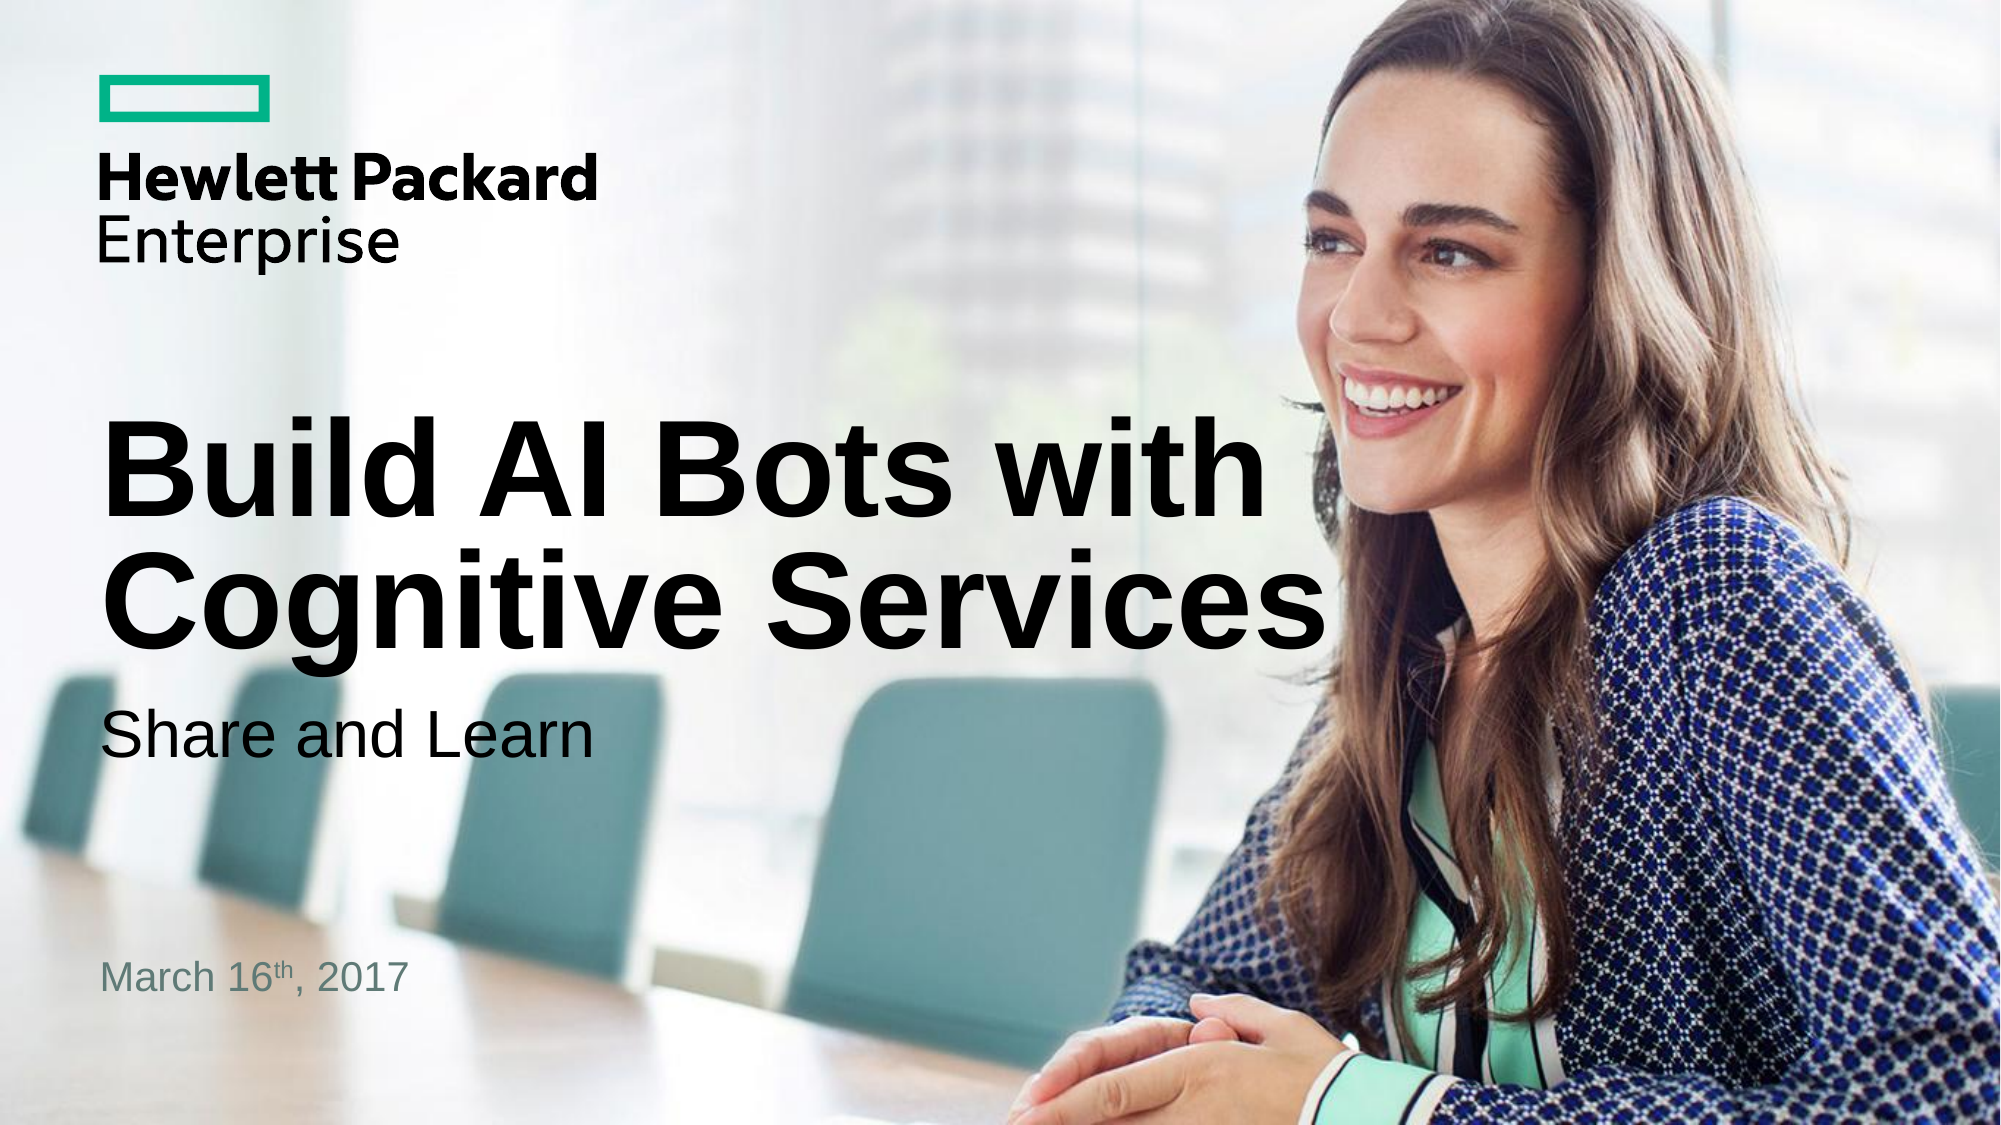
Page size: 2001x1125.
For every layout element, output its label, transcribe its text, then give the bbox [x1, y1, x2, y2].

list March 16th, 2017 [99, 955, 1000, 1011]
picture [0, 0, 2001, 1125]
title Build AI Bots with Cognitive Services [100, 362, 1451, 675]
subtitle Share and Learn [99, 699, 1450, 850]
